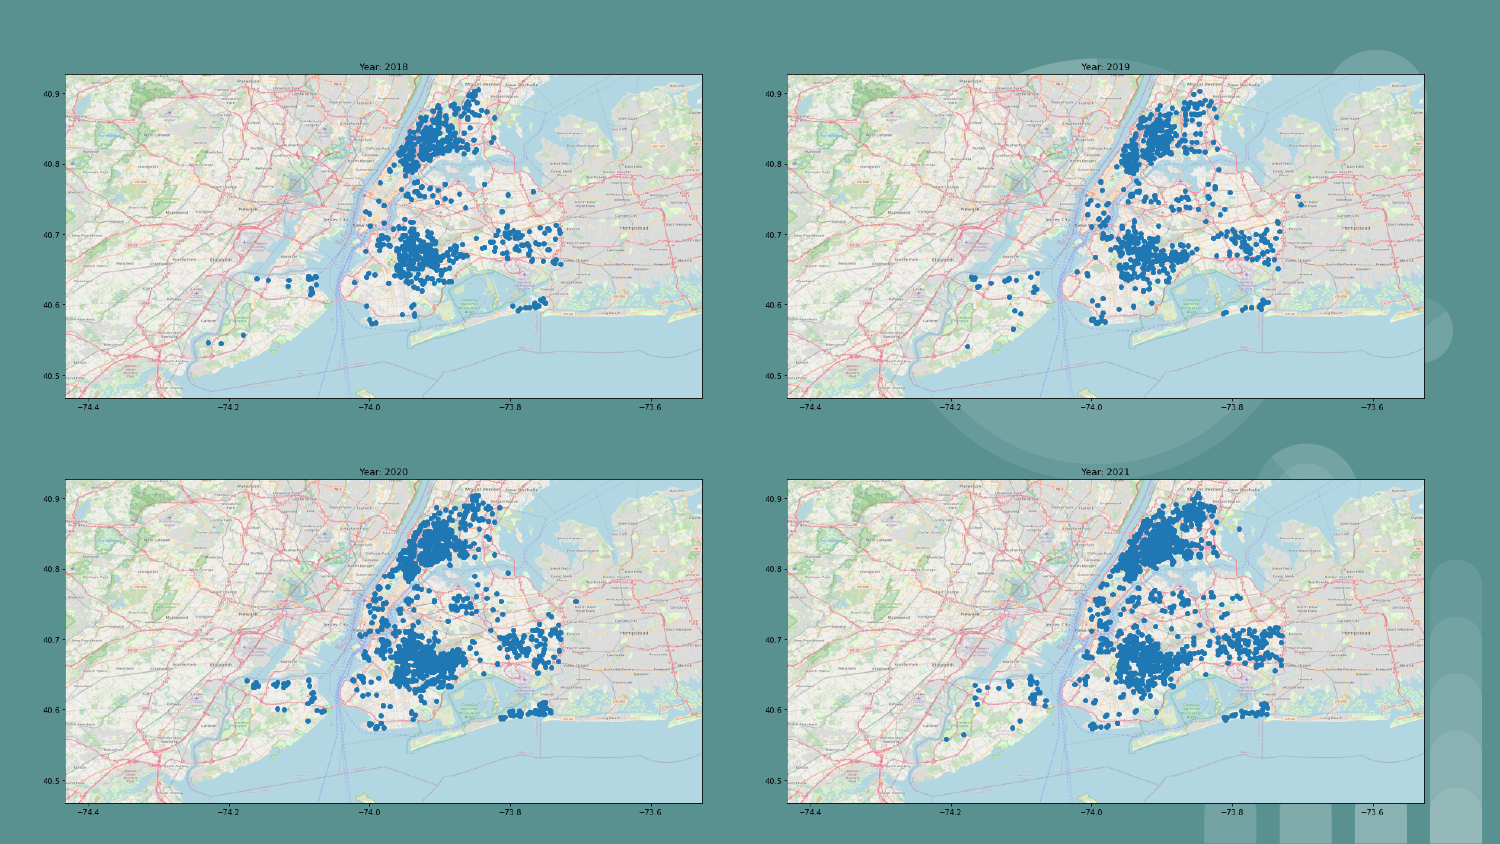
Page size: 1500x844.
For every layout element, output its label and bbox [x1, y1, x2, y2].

picture [36, 57, 707, 417]
picture [36, 462, 707, 821]
picture [759, 462, 1429, 821]
picture [759, 57, 1429, 417]
